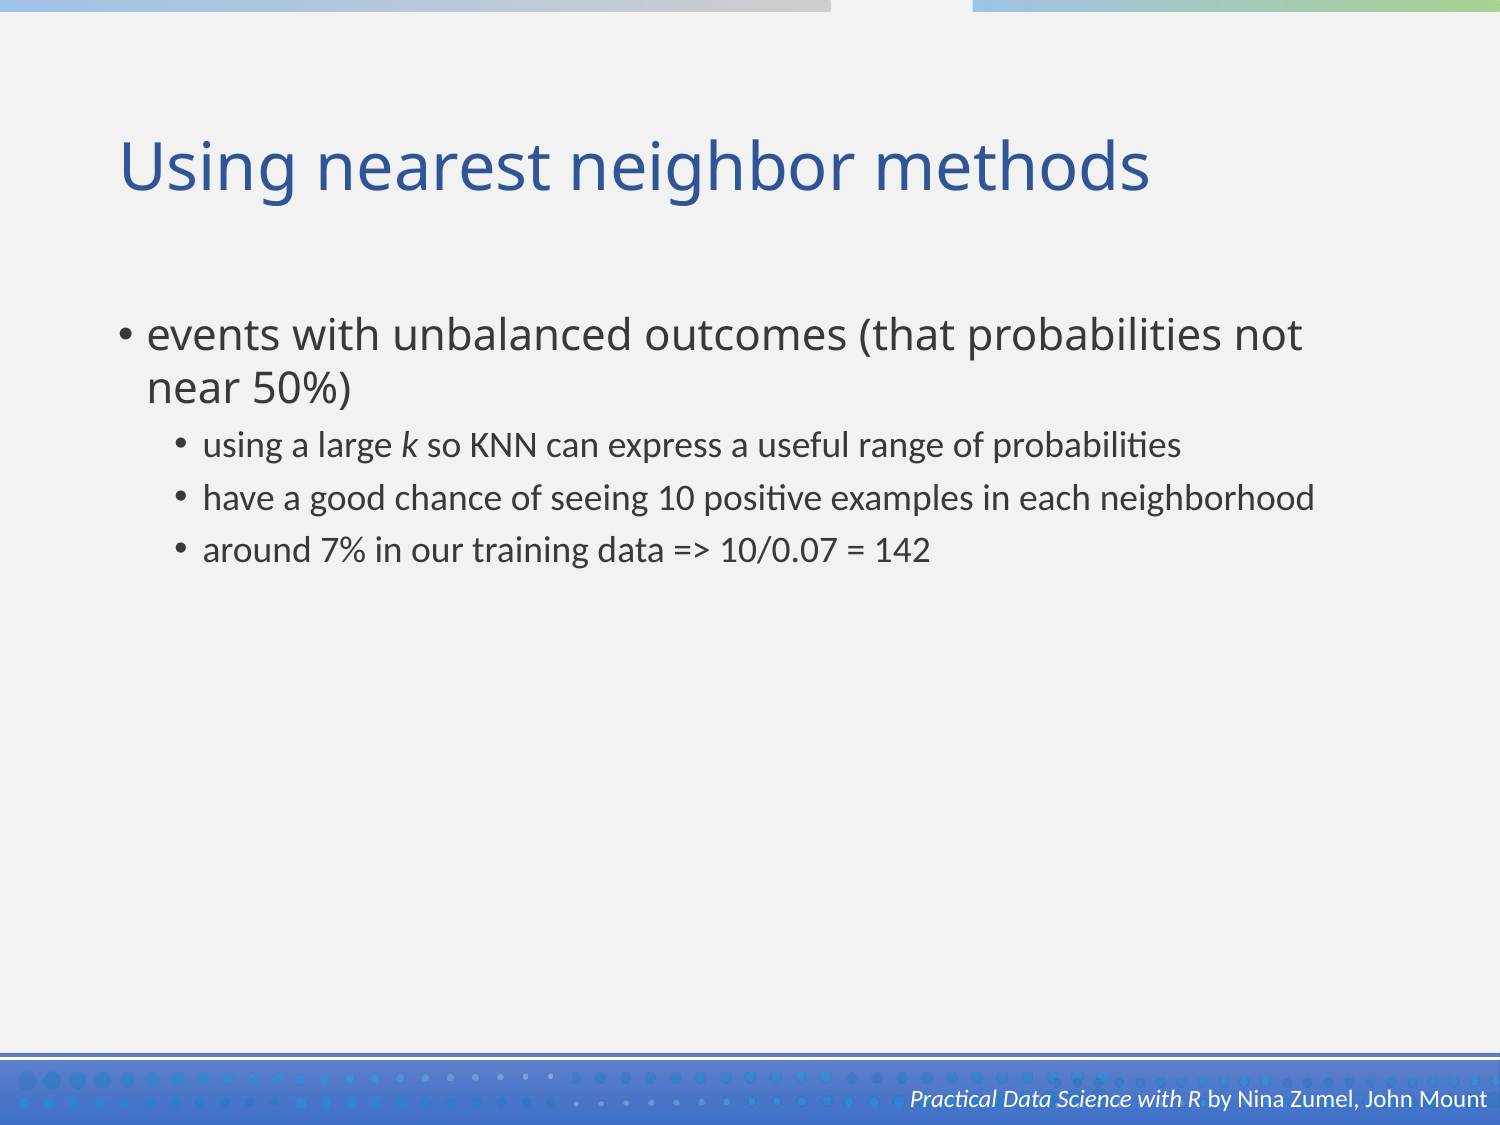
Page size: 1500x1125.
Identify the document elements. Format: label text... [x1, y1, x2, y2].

title Using nearest neighbor methods [103, 59, 1397, 278]
list events with unbalanced outcomes (that probabilities not near 50%) using a large k so KNN can express a useful range of probabilities have a good chance of seeing 10 positive examples in each neighborhood around 7% in our training data => 10/0.07 = 142 [103, 299, 1397, 1014]
text_box Practical Data Science with R by Nina Zumel, John Mount [894, 1074, 1500, 1120]
